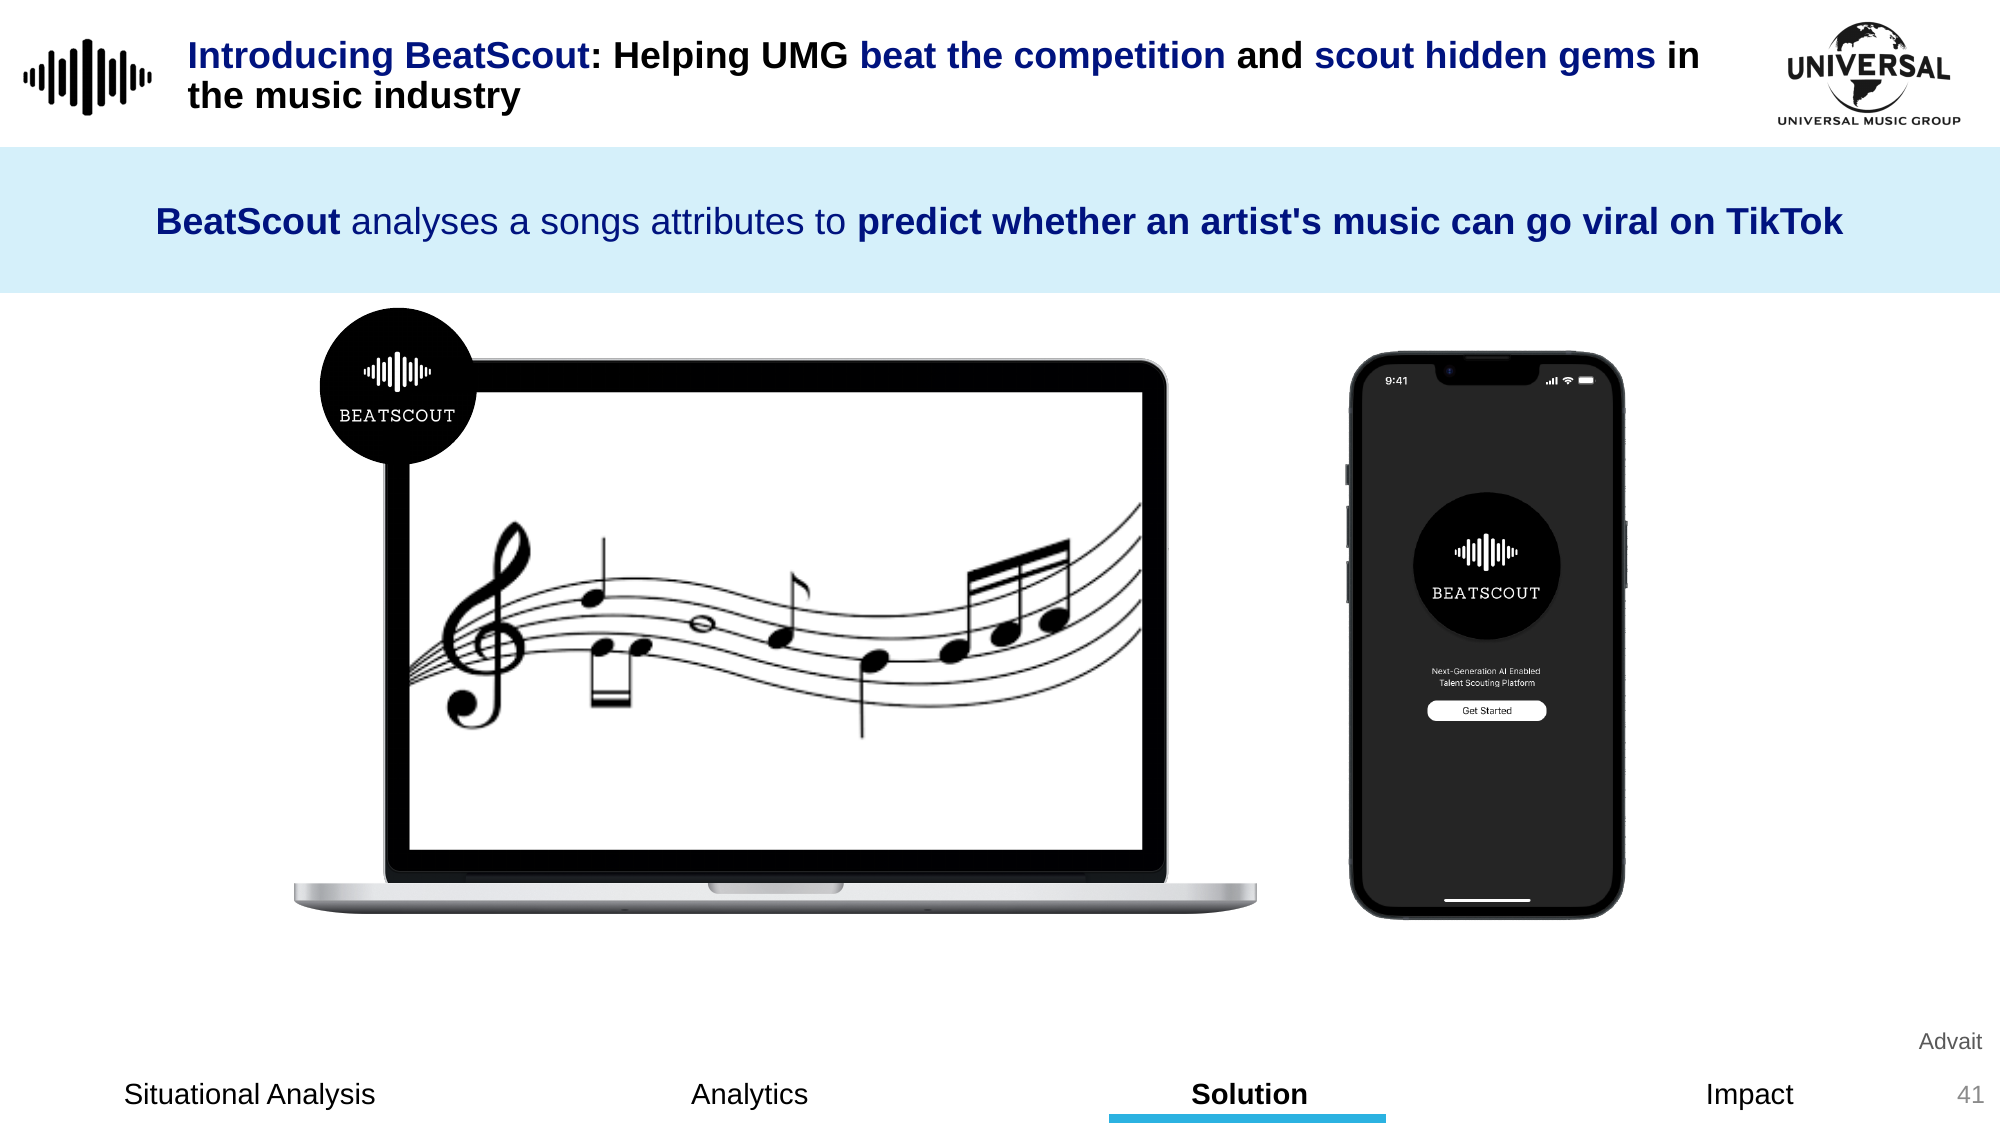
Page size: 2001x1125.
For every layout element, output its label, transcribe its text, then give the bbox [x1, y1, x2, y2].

text_box Advait [1774, 1021, 1998, 1063]
slide_number 41 [1550, 1067, 2000, 1121]
text_box BeatScout analyses a songs attributes to predict whether an artist's music can go viral on TikTok [0, 146, 2000, 294]
title Introducing BeatScout: Helping UMG beat the competition and scout hidden gems in the music industry [172, 24, 1748, 129]
picture [0, 10, 214, 141]
picture [294, 307, 1257, 914]
picture [1335, 345, 1642, 928]
picture [1775, 19, 1963, 141]
